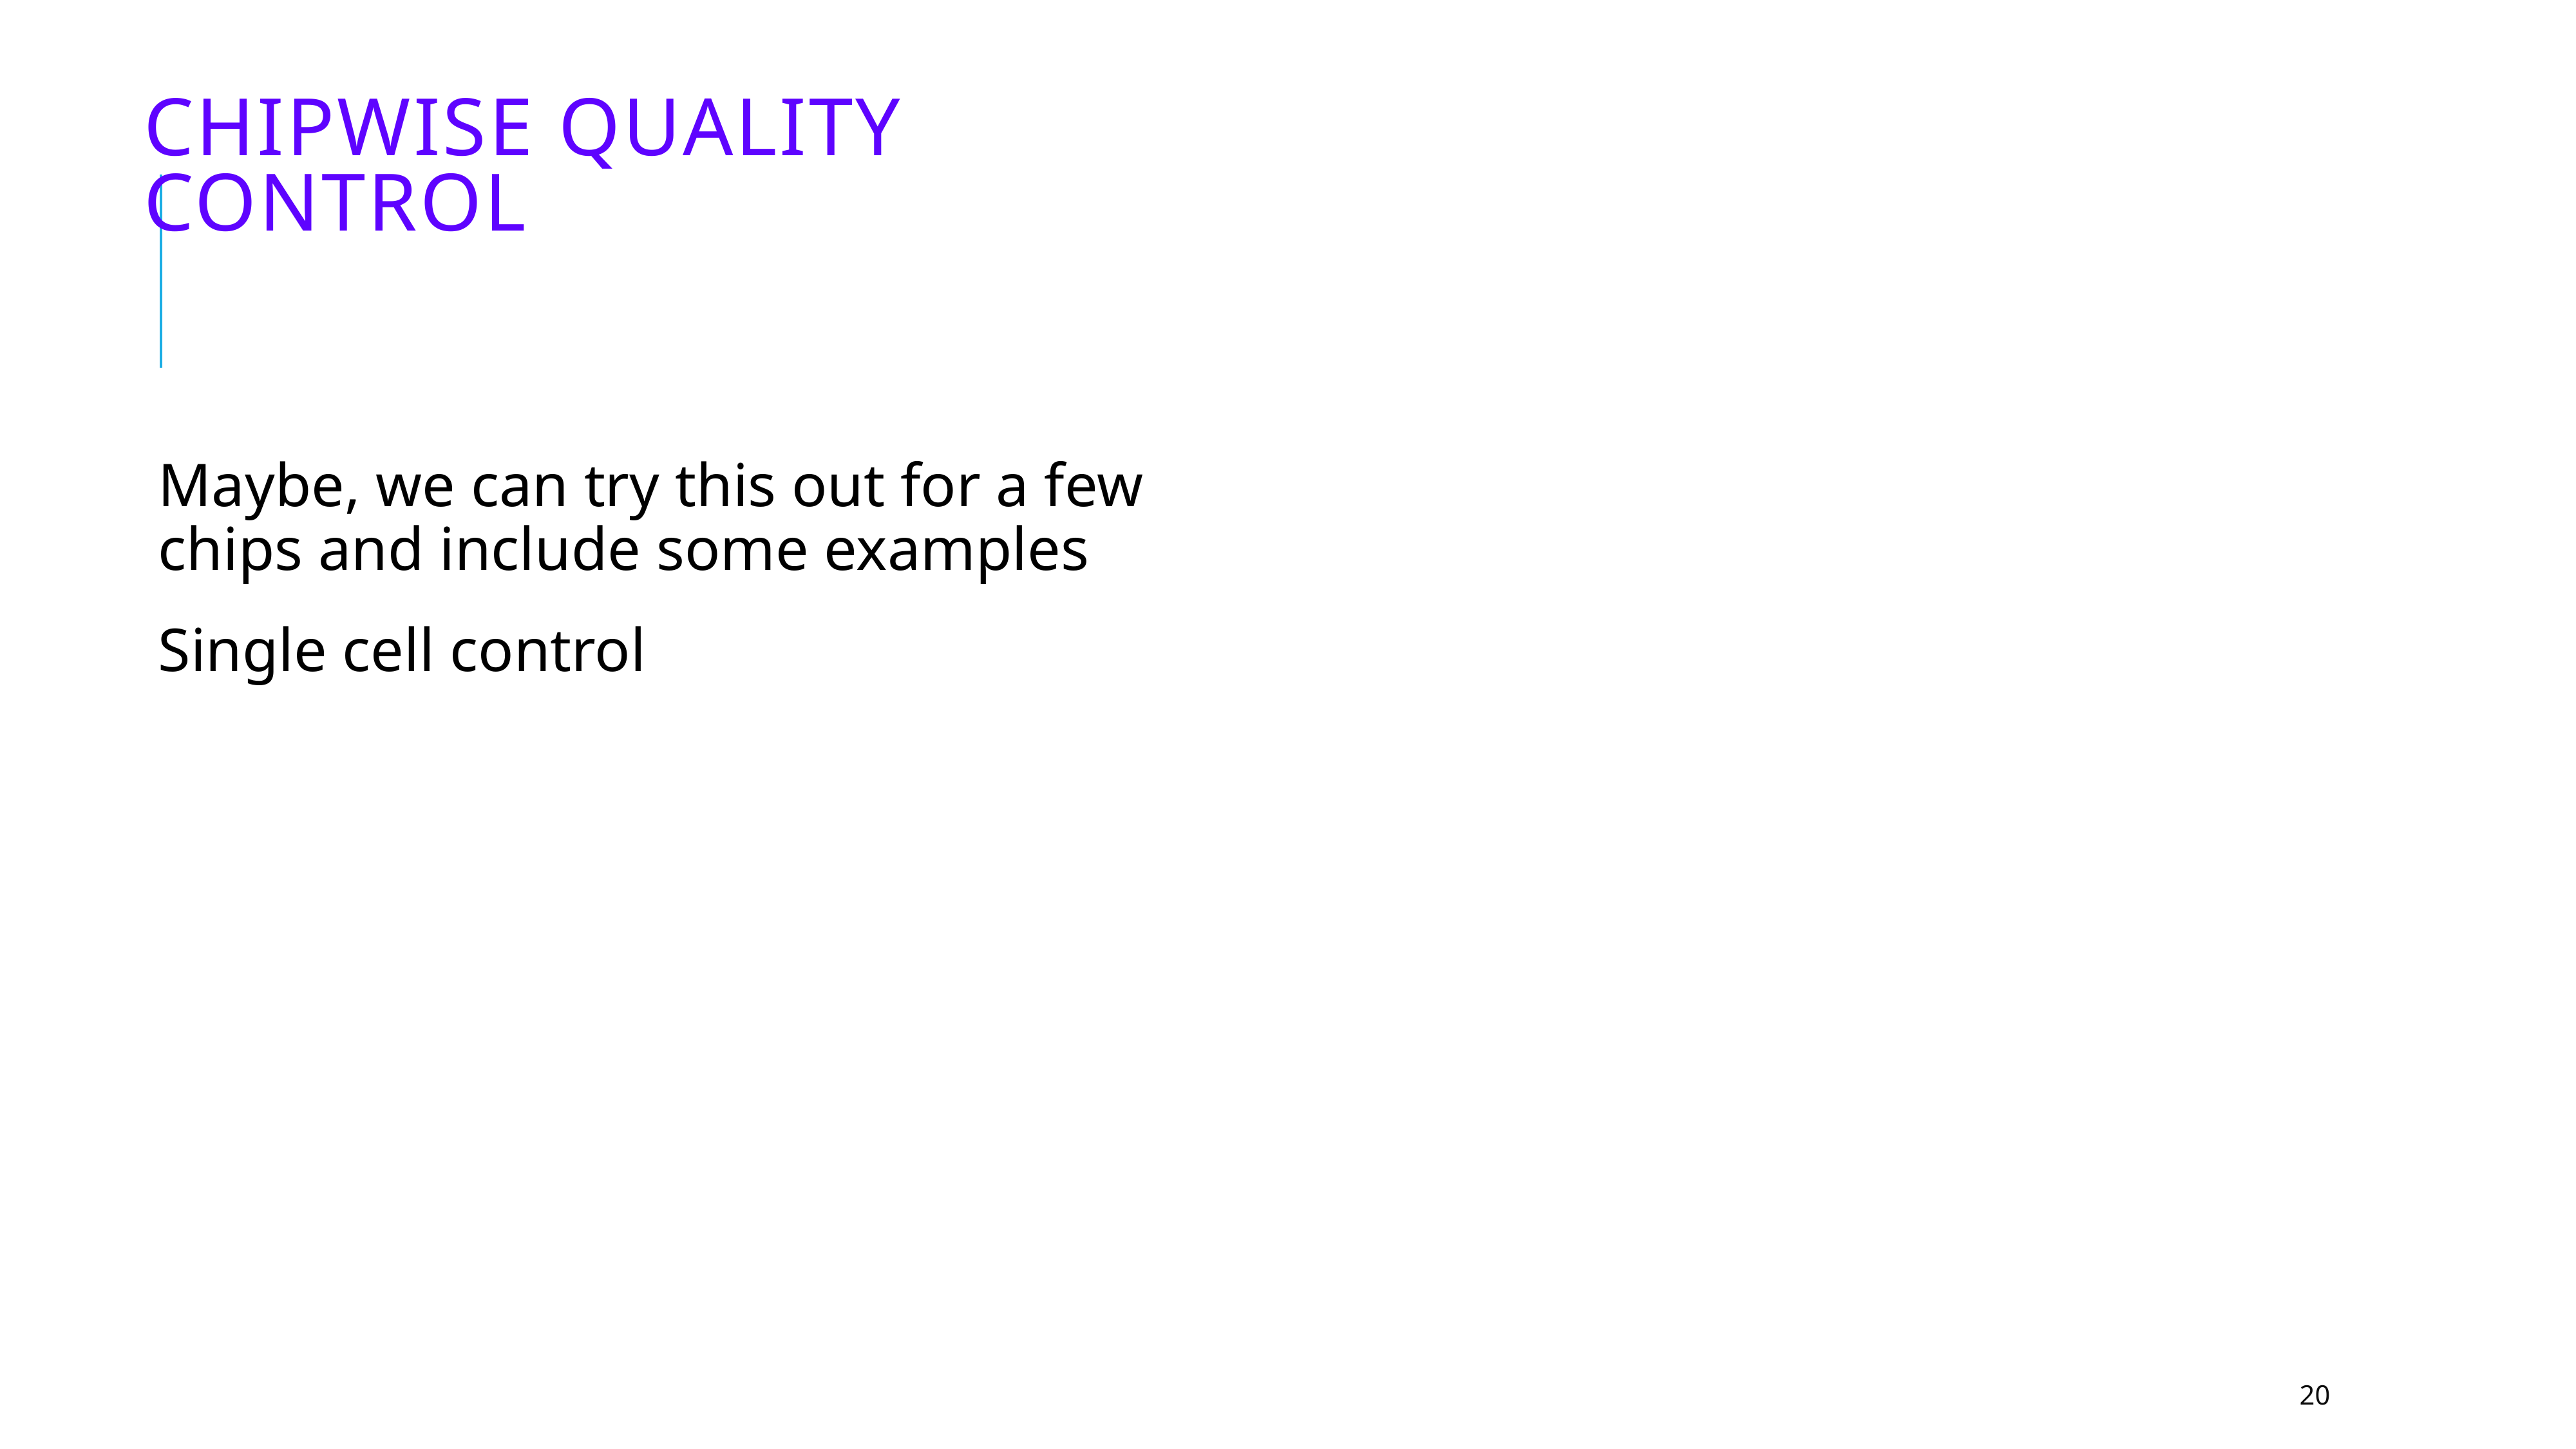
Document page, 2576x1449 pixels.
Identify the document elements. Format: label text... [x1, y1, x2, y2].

slide_number 20 [2289, 1367, 2496, 1425]
list Maybe, we can try this out for a few chips and include some examples Single cell control [134, 450, 1154, 1342]
title Chipwise Quality Control [134, 88, 1154, 252]
